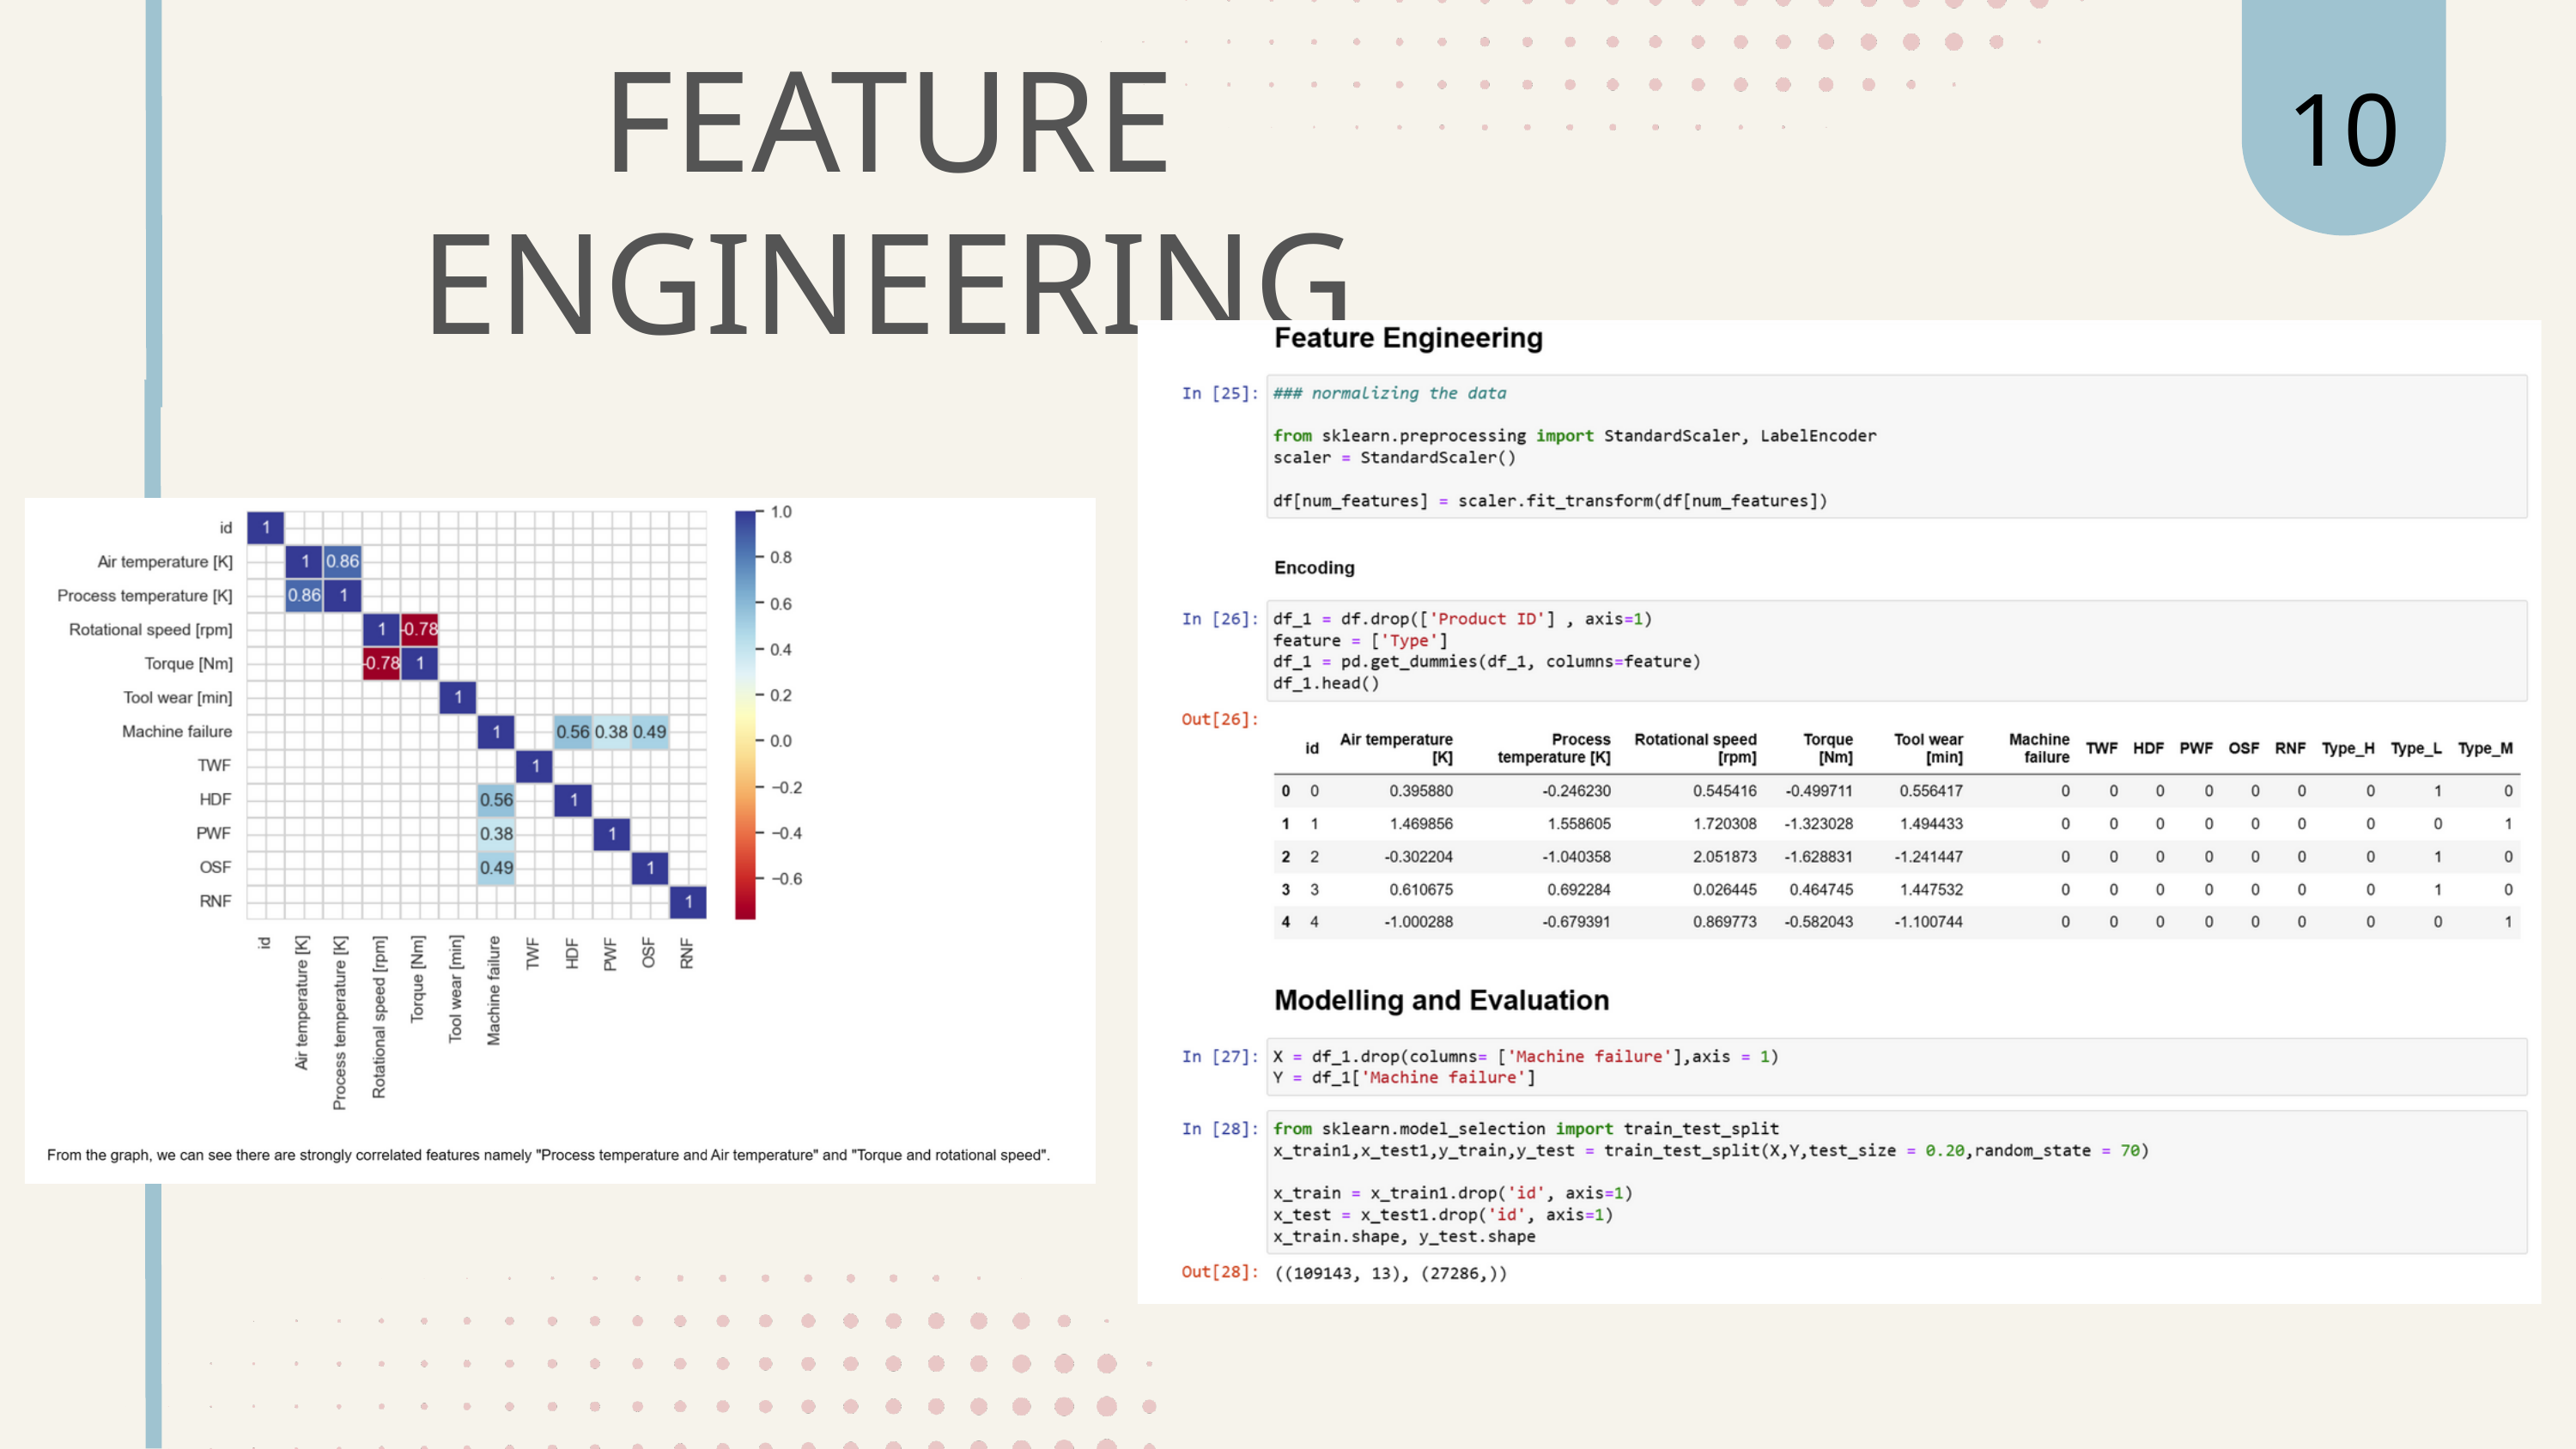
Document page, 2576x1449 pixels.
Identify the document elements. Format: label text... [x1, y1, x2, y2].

text_box [1137, 320, 2542, 1304]
text_box [24, 498, 1096, 1184]
text_box FEATURE ENGINEERING [152, 38, 1625, 362]
text_box [1058, 0, 2089, 130]
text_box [2233, 0, 2455, 236]
text_box [125, 1274, 1157, 1449]
